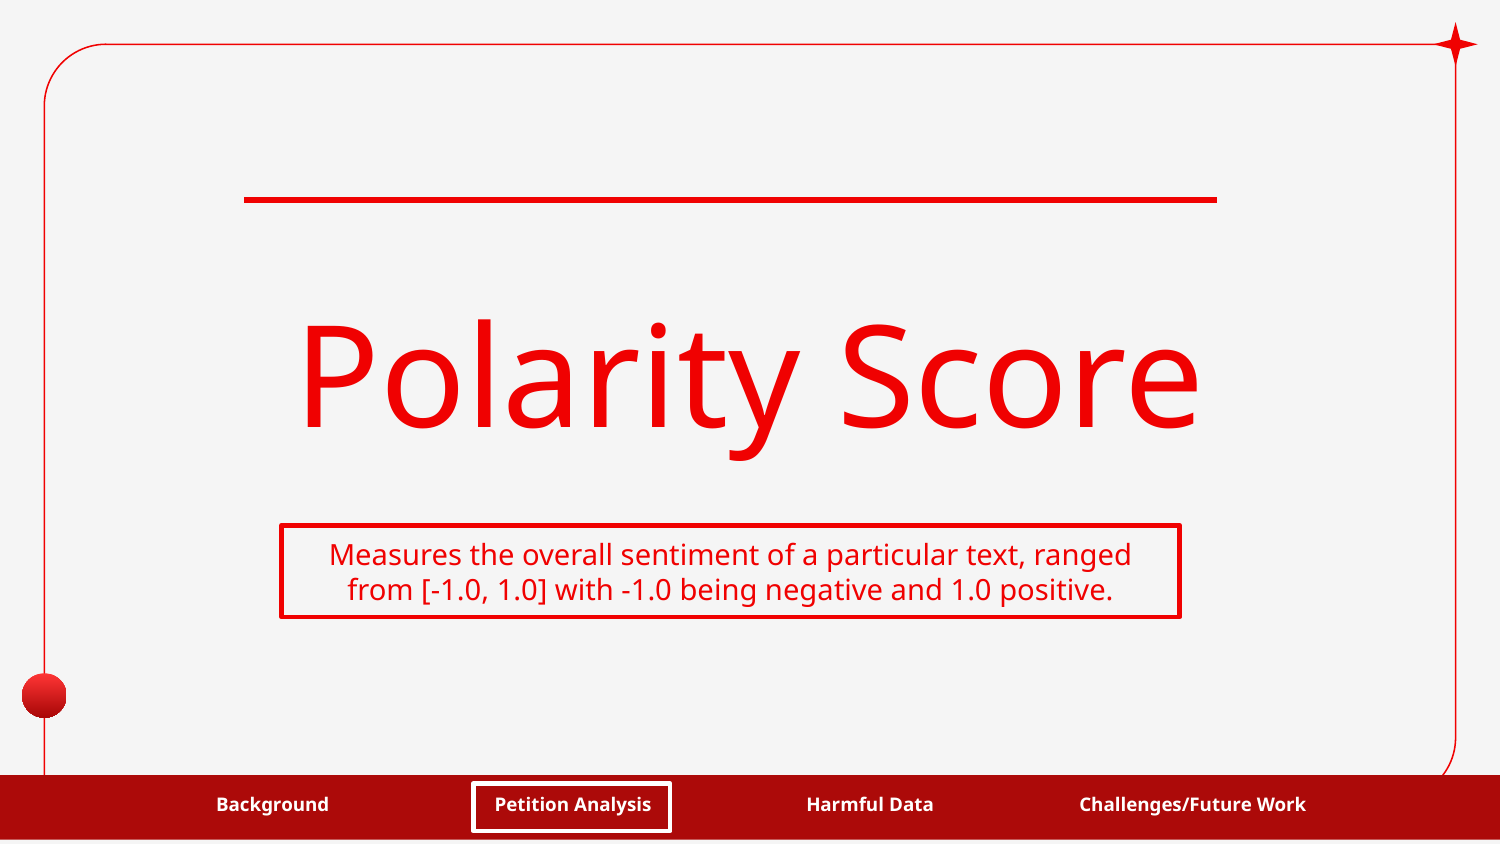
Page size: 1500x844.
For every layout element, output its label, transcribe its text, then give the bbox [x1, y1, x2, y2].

title Polarity Score [240, 283, 1260, 457]
text_box [0, 775, 1500, 840]
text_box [163, 786, 1329, 822]
subtitle Measures the overall sentiment of a particular text, ranged from [-1.0, 1.0] with -1.0 being negative and 1.0 positive. [281, 525, 1180, 617]
